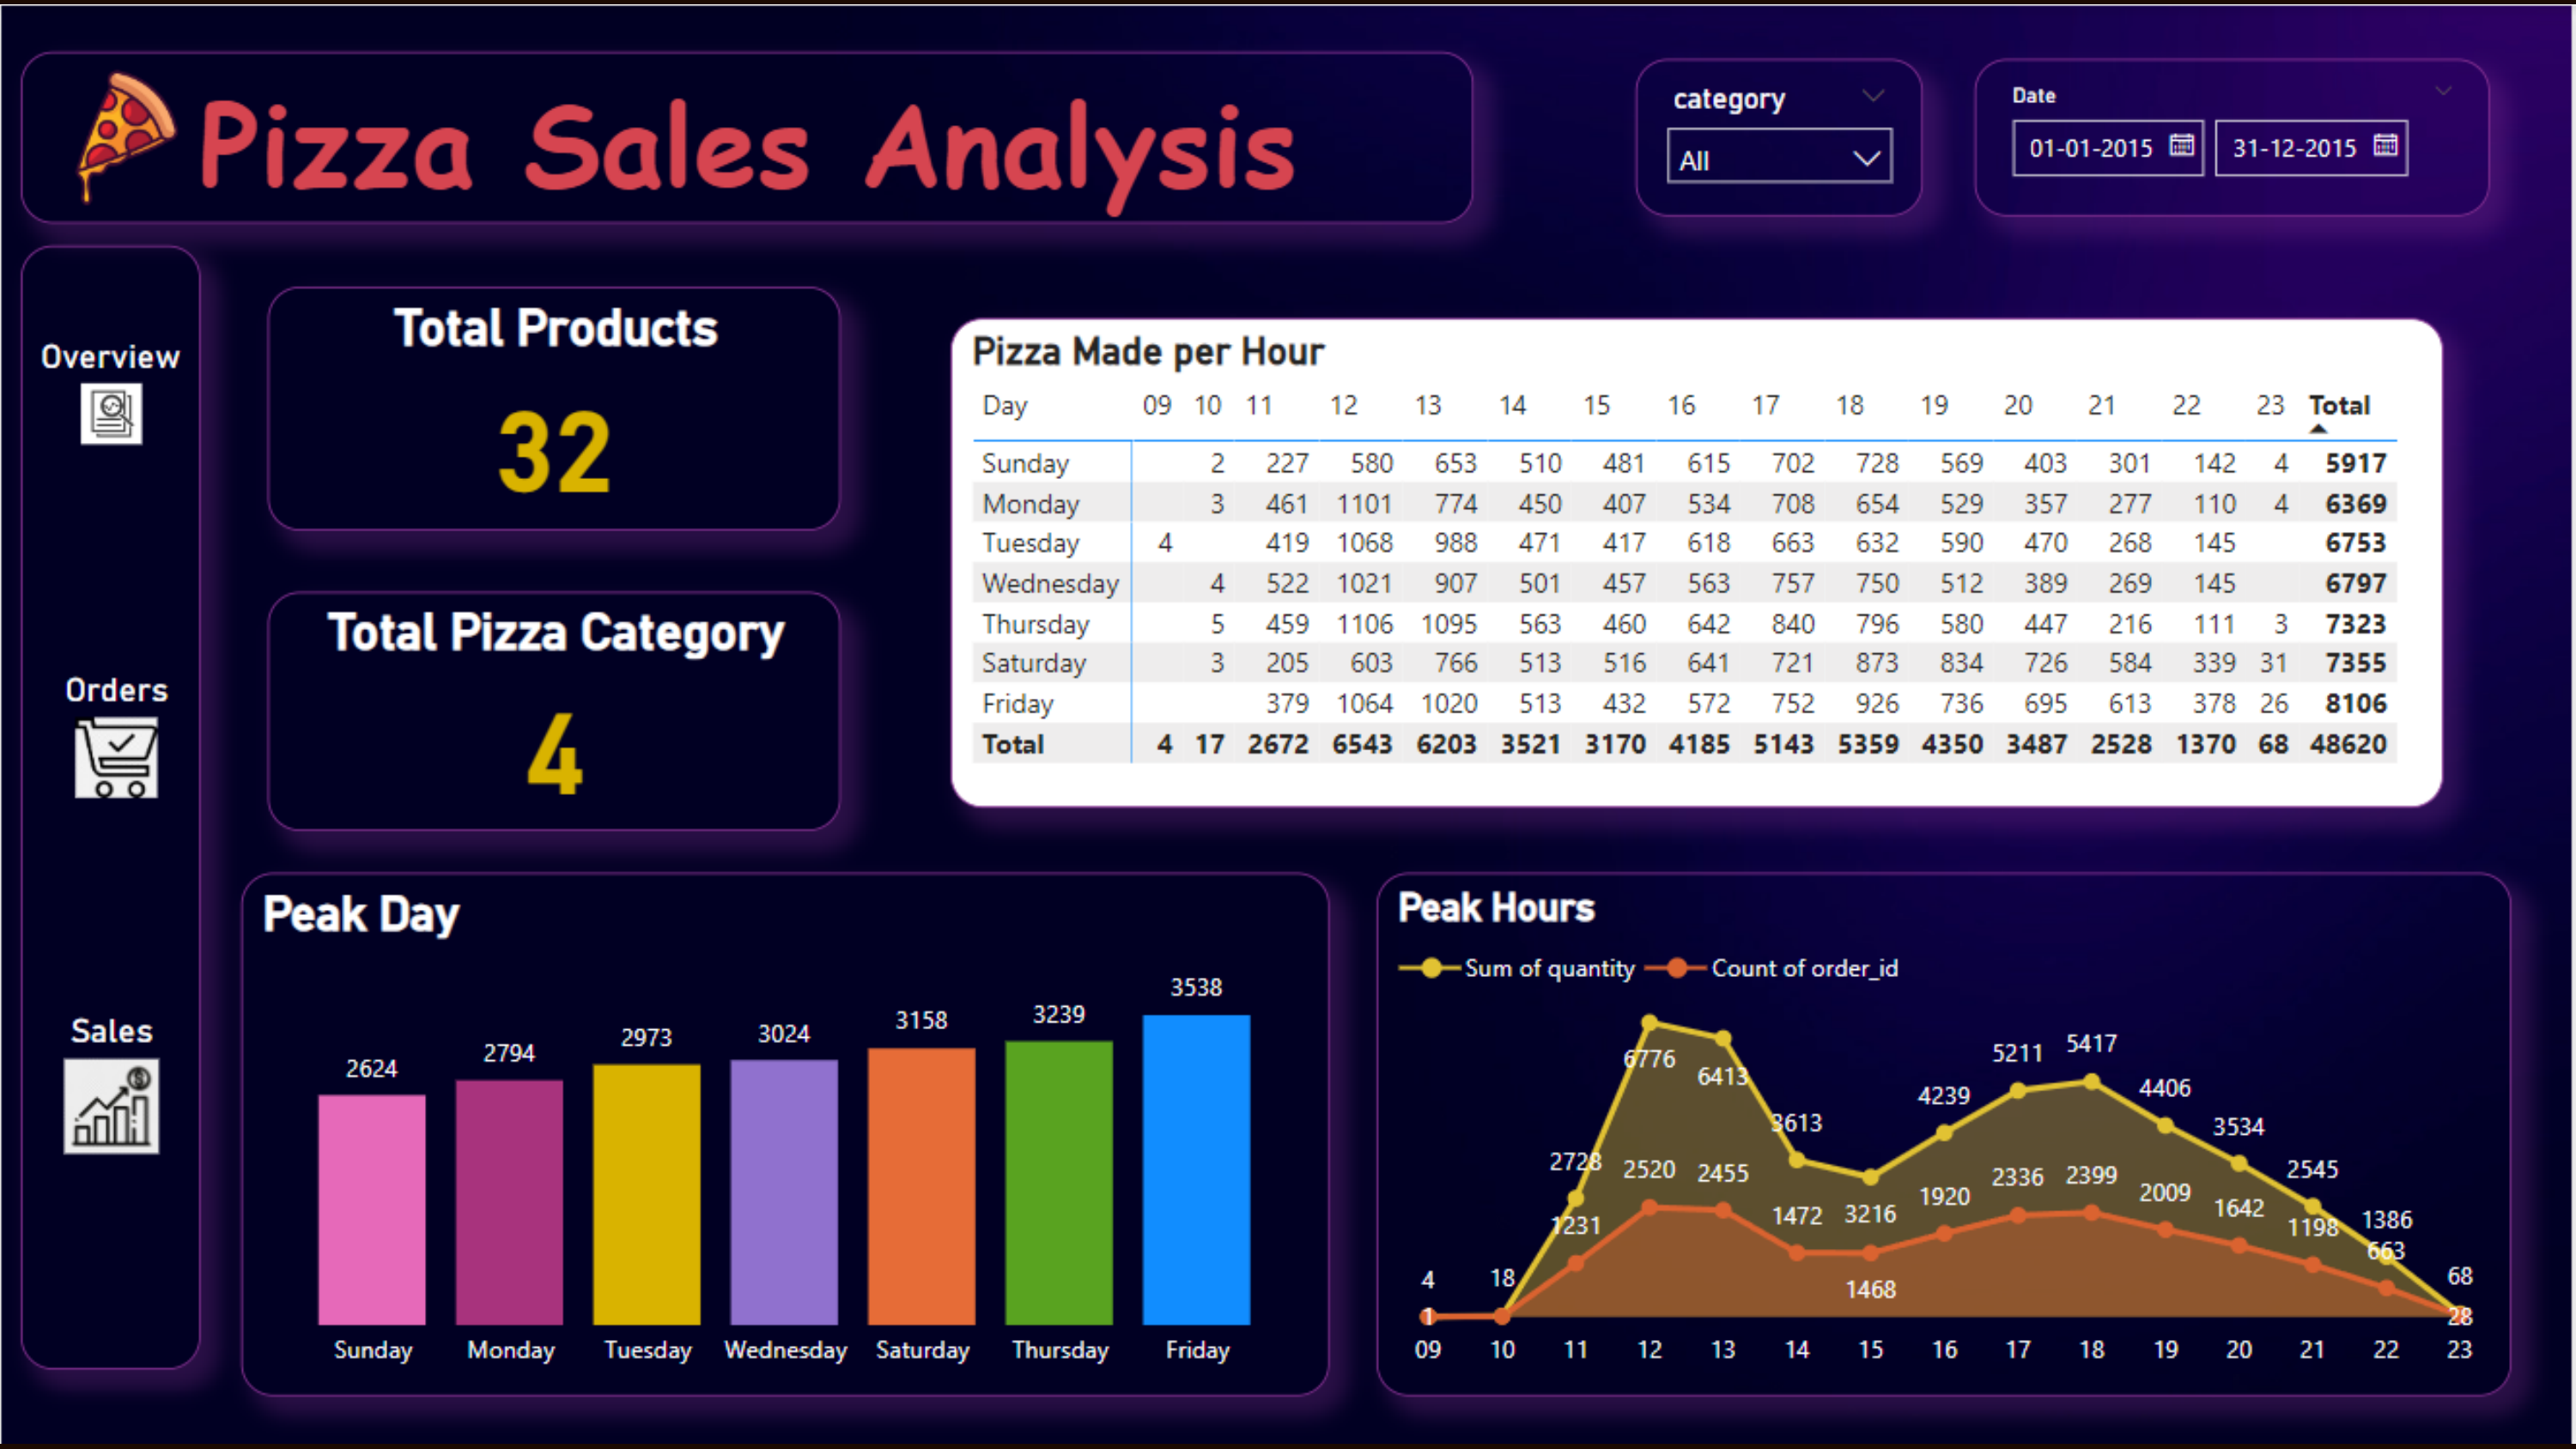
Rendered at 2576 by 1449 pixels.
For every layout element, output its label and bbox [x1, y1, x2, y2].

text_box [0, 4, 2576, 1444]
